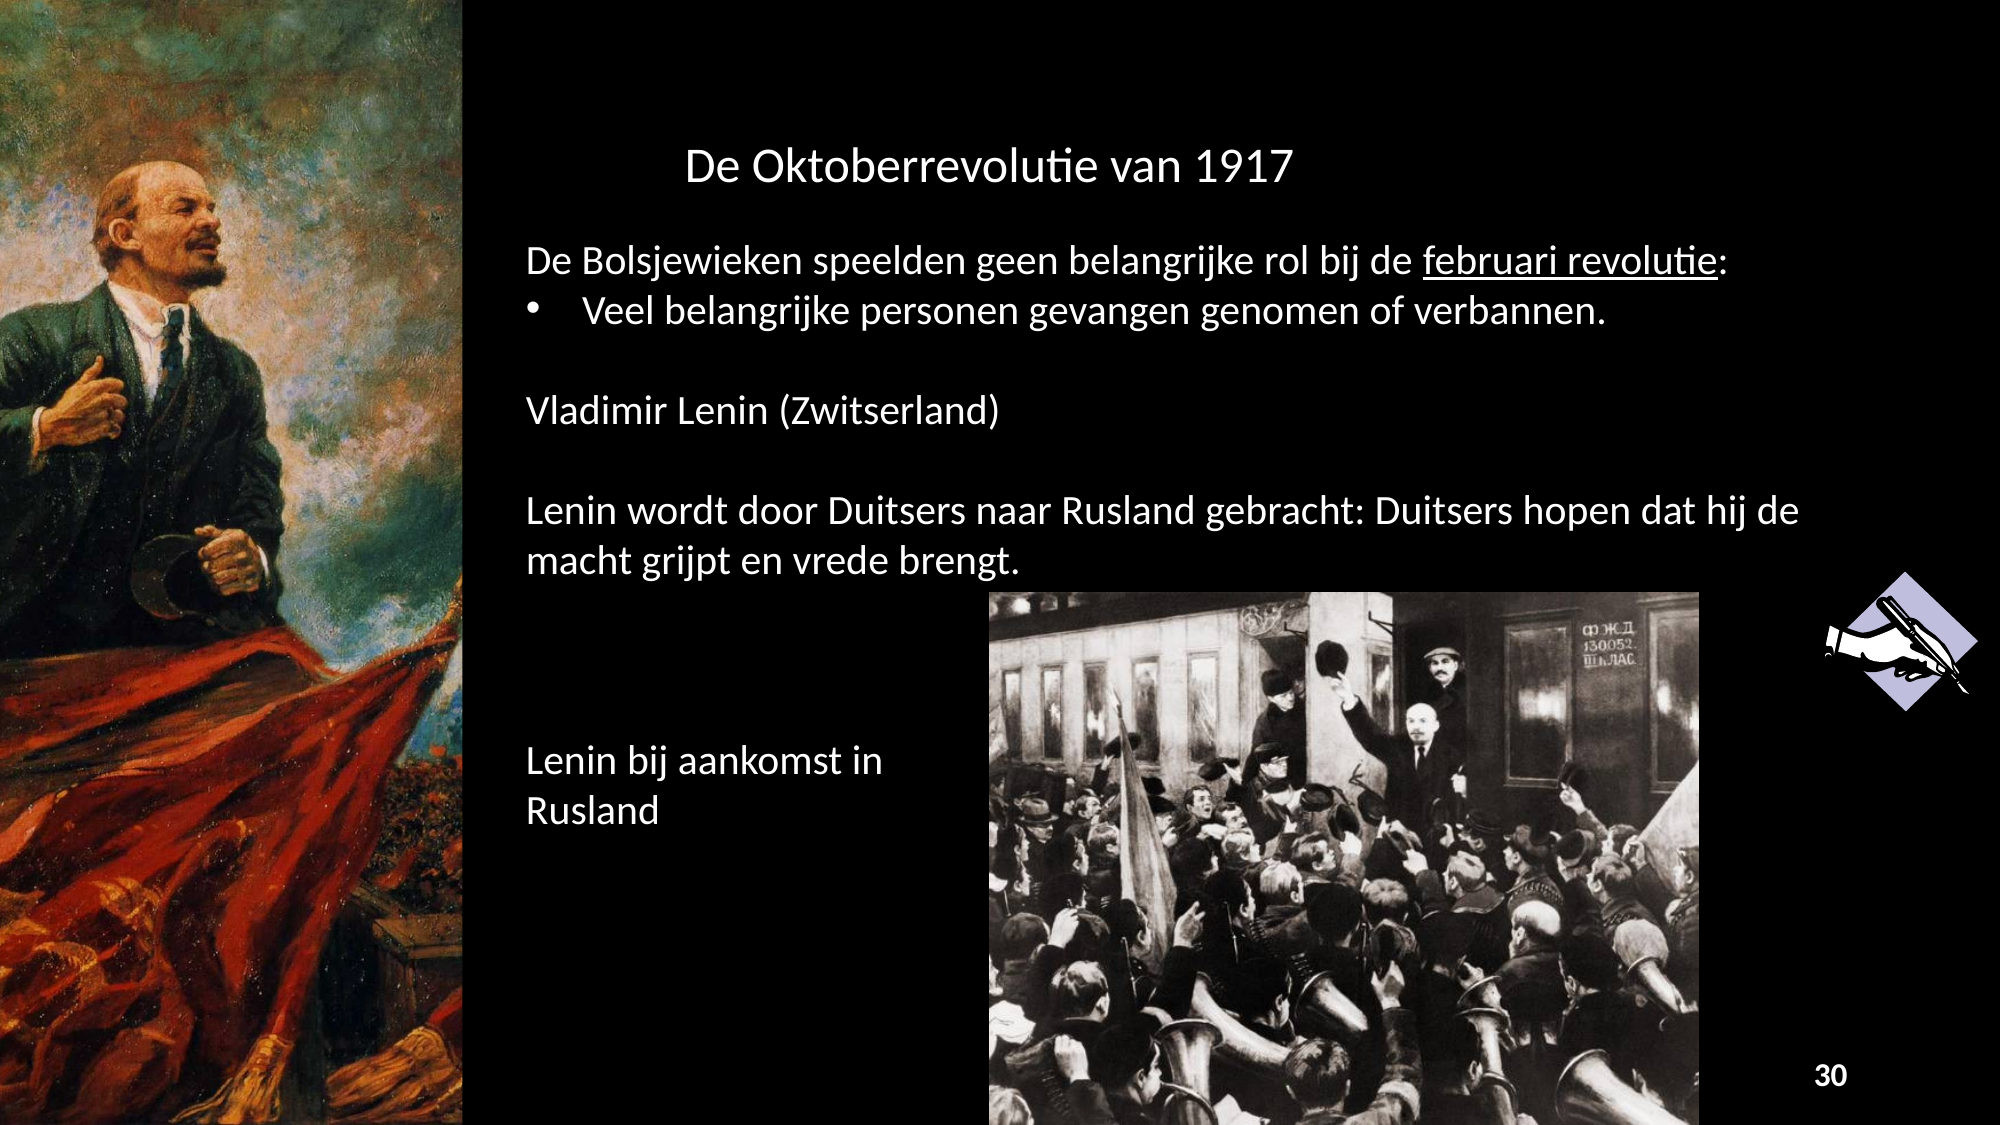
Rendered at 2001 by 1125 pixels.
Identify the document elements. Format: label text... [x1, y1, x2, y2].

picture [1817, 562, 1988, 721]
slide_number 30 [1830, 1042, 1863, 1103]
text_box De Bolsjewieken speelden geen belangrijke rol bij de februari revolutie: Veel belangrijke personen gevangen genomen of verbannen. Vladimir Lenin (Zwitserland) Lenin wordt door Duitsers naar Rusland gebracht: Duitsers hopen dat hij de macht grijpt en vrede brengt. Lenin bij aankomst in Rusland [511, 225, 1830, 1125]
text_box De Oktoberrevolutie van 1917 [670, 124, 1759, 200]
picture [0, 0, 463, 1125]
picture [989, 592, 1699, 1125]
